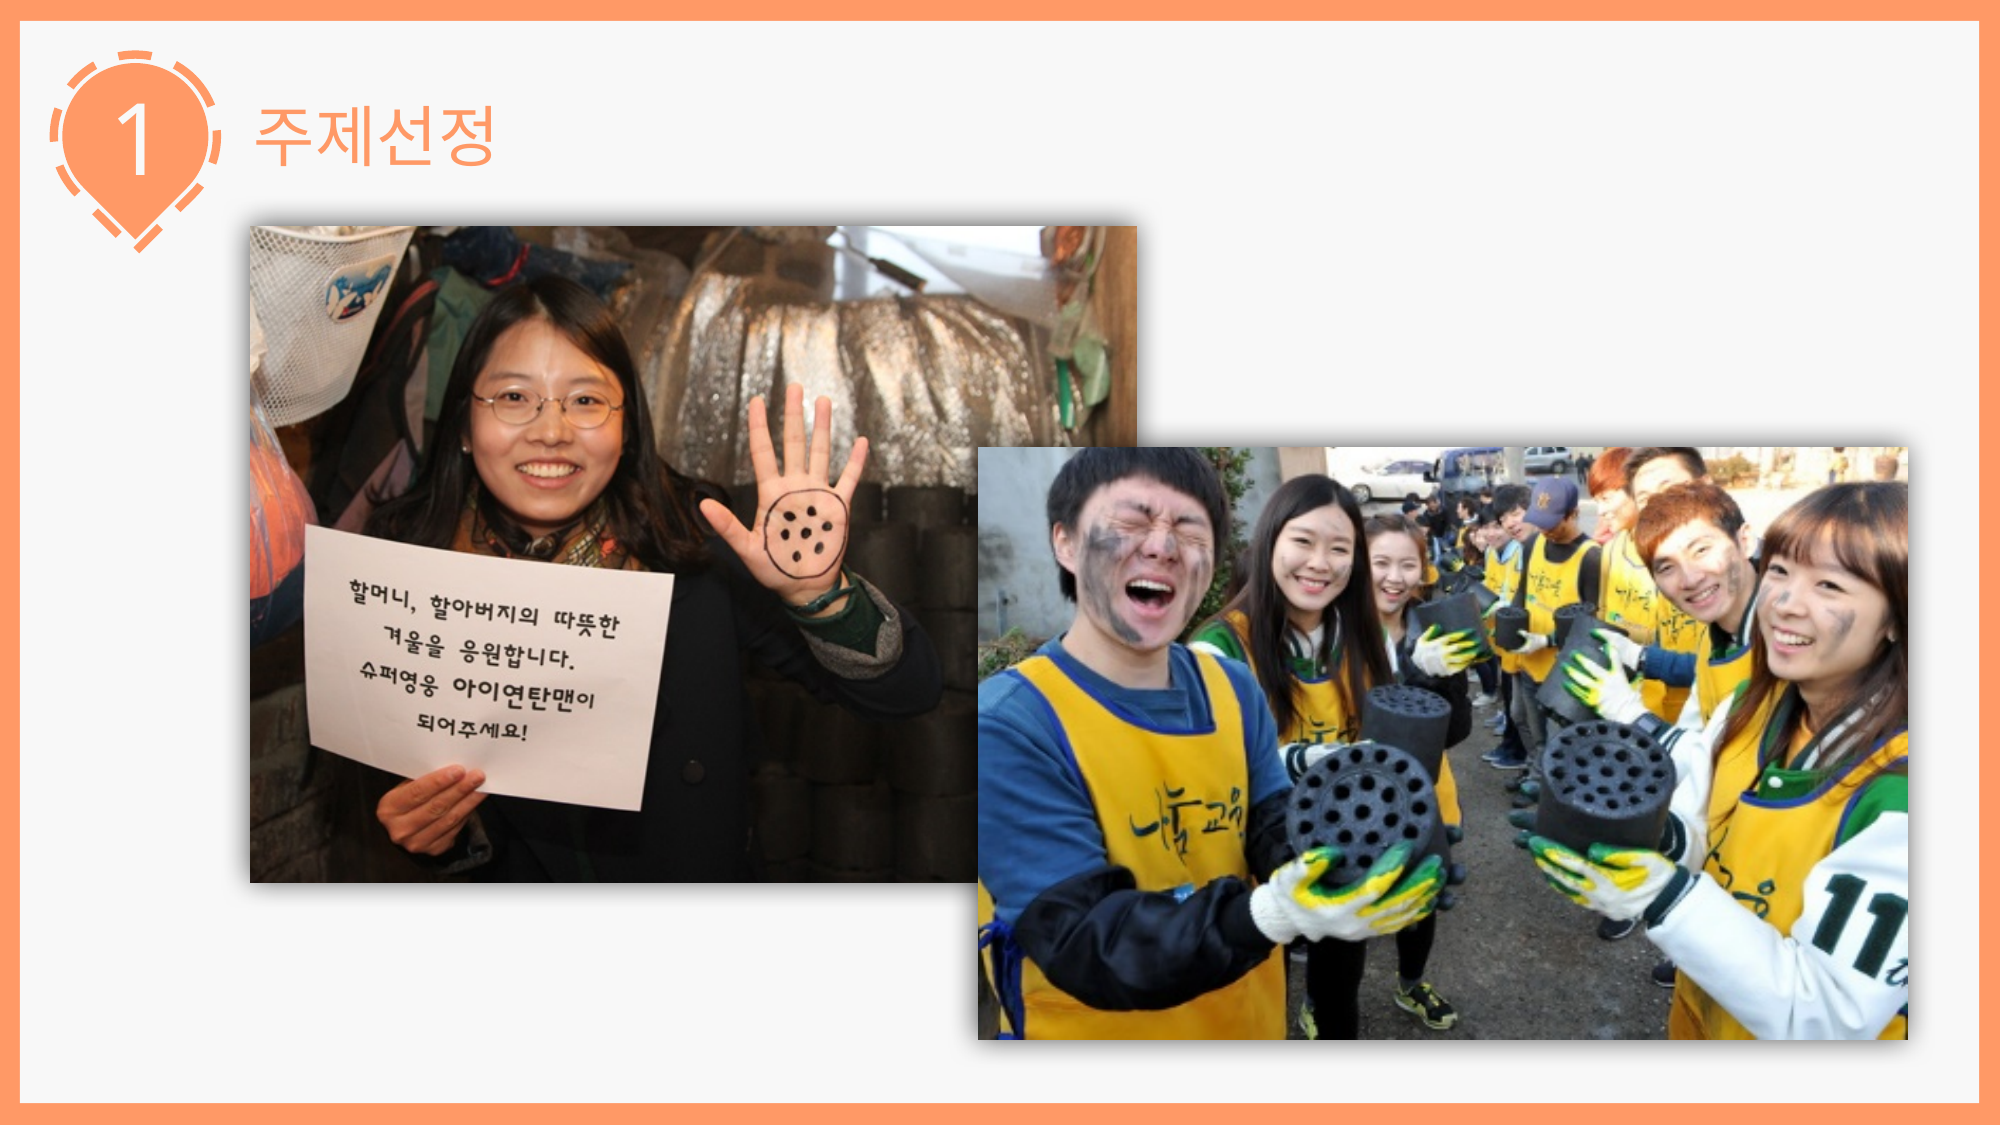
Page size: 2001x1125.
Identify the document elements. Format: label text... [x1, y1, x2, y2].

text_box [52, 53, 218, 253]
picture [250, 226, 1908, 1040]
text_box [19, 20, 1980, 1104]
text_box 주제선정 [239, 87, 515, 182]
